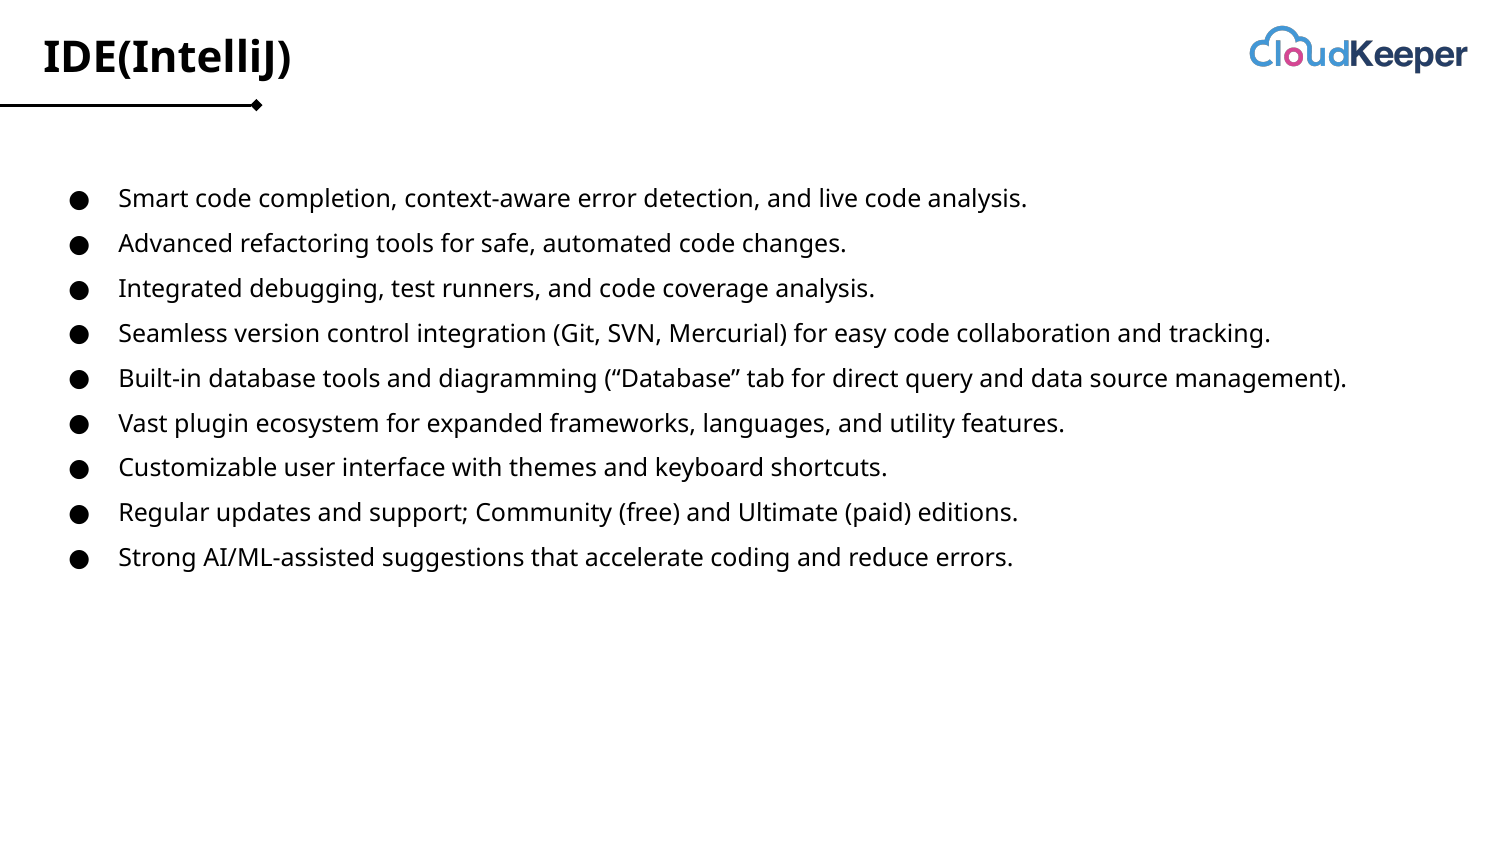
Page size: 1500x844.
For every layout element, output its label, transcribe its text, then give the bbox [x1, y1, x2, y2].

picture [1238, 20, 1479, 78]
title IDE(IntelliJ) [43, 34, 1169, 93]
text_box Smart code completion, context-aware error detection, and live code analysis. Advanced refactoring tools for safe, automated code changes. Integrated debugging, test runners, and code coverage analysis. Seamless version control integration (Git, SVN, Mercurial) for easy code collaboration and tracking. Built-in database tools and diagramming (“Database” tab for direct query and data source management). Vast plugin ecosystem for expanded frameworks, languages, and utility features. Customizable user interface with themes and keyboard shortcuts. Regular updates and support; Community (free) and Ultimate (paid) editions. Strong AI/ML-assisted suggestions that accelerate coding and reduce errors. [43, 137, 1449, 829]
